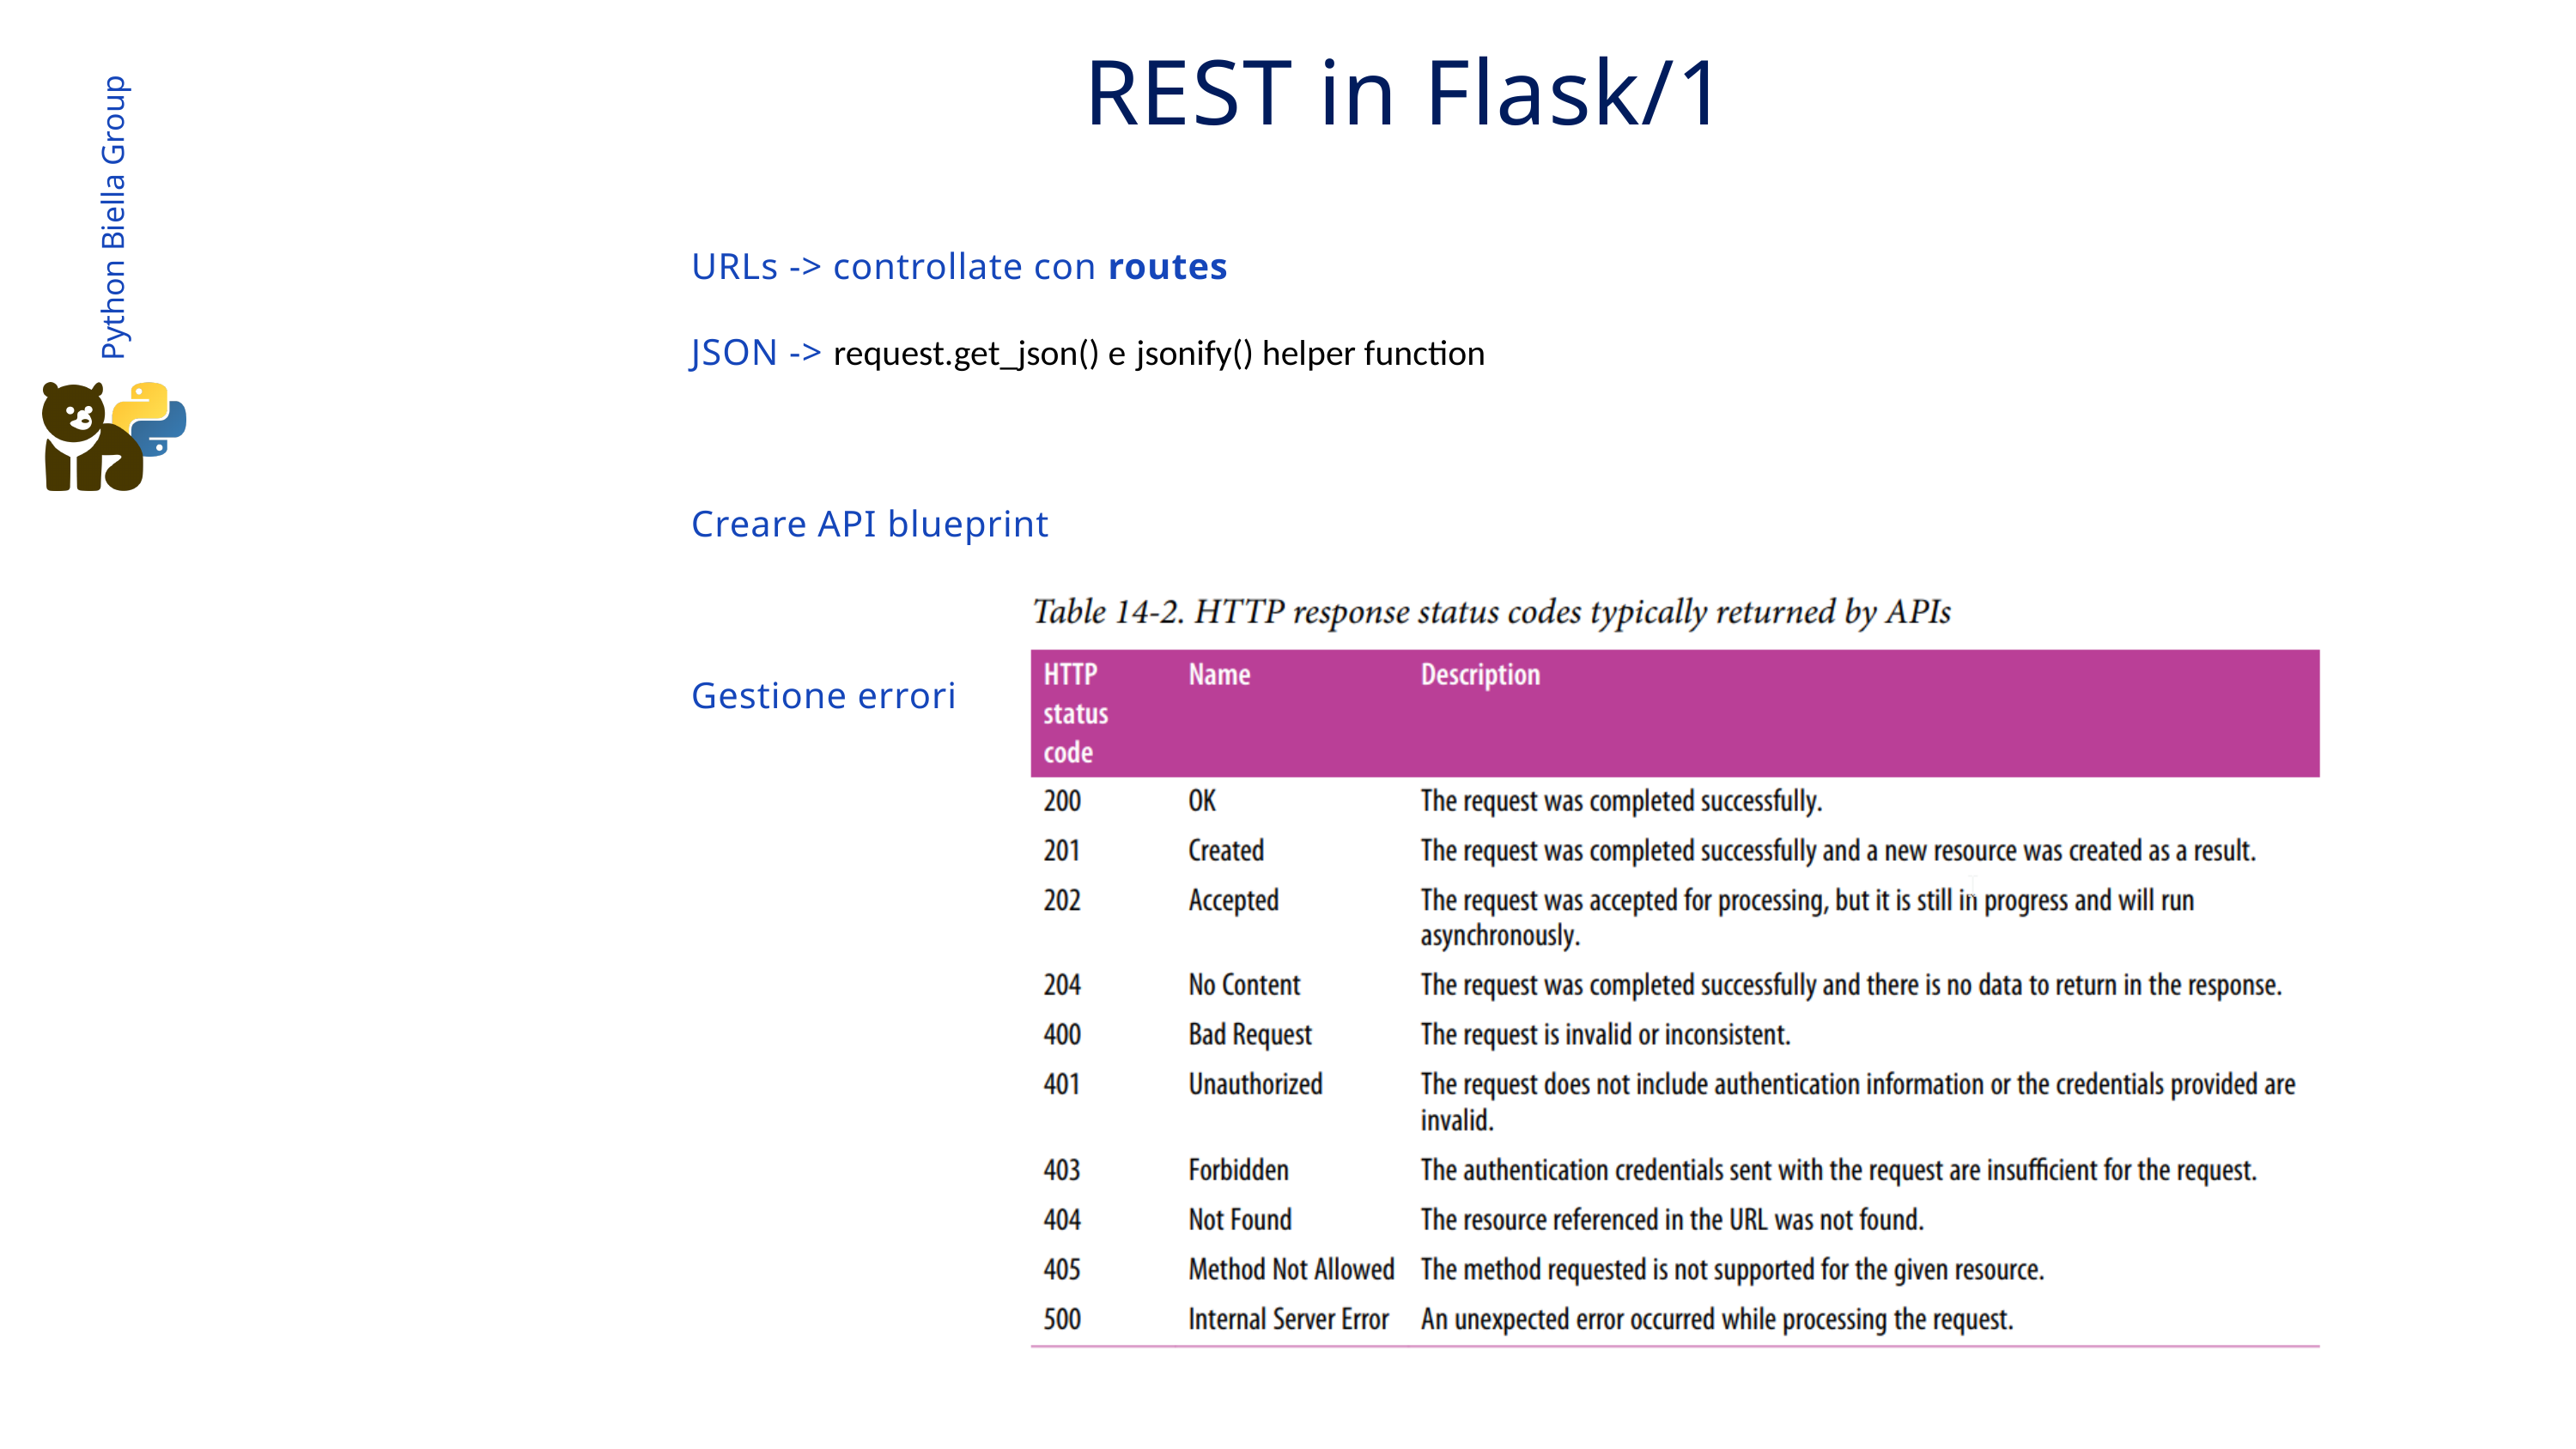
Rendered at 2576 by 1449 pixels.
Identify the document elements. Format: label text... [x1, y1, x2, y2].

text_box URLs -> controllate con routes JSON -> request.get_json() e jsonify() helper function Creare API blueprint Gestione errori [654, 201, 2061, 716]
picture [1019, 573, 2339, 1369]
text_box REST in Flask/1 [258, 43, 2555, 143]
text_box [41, 40, 186, 492]
